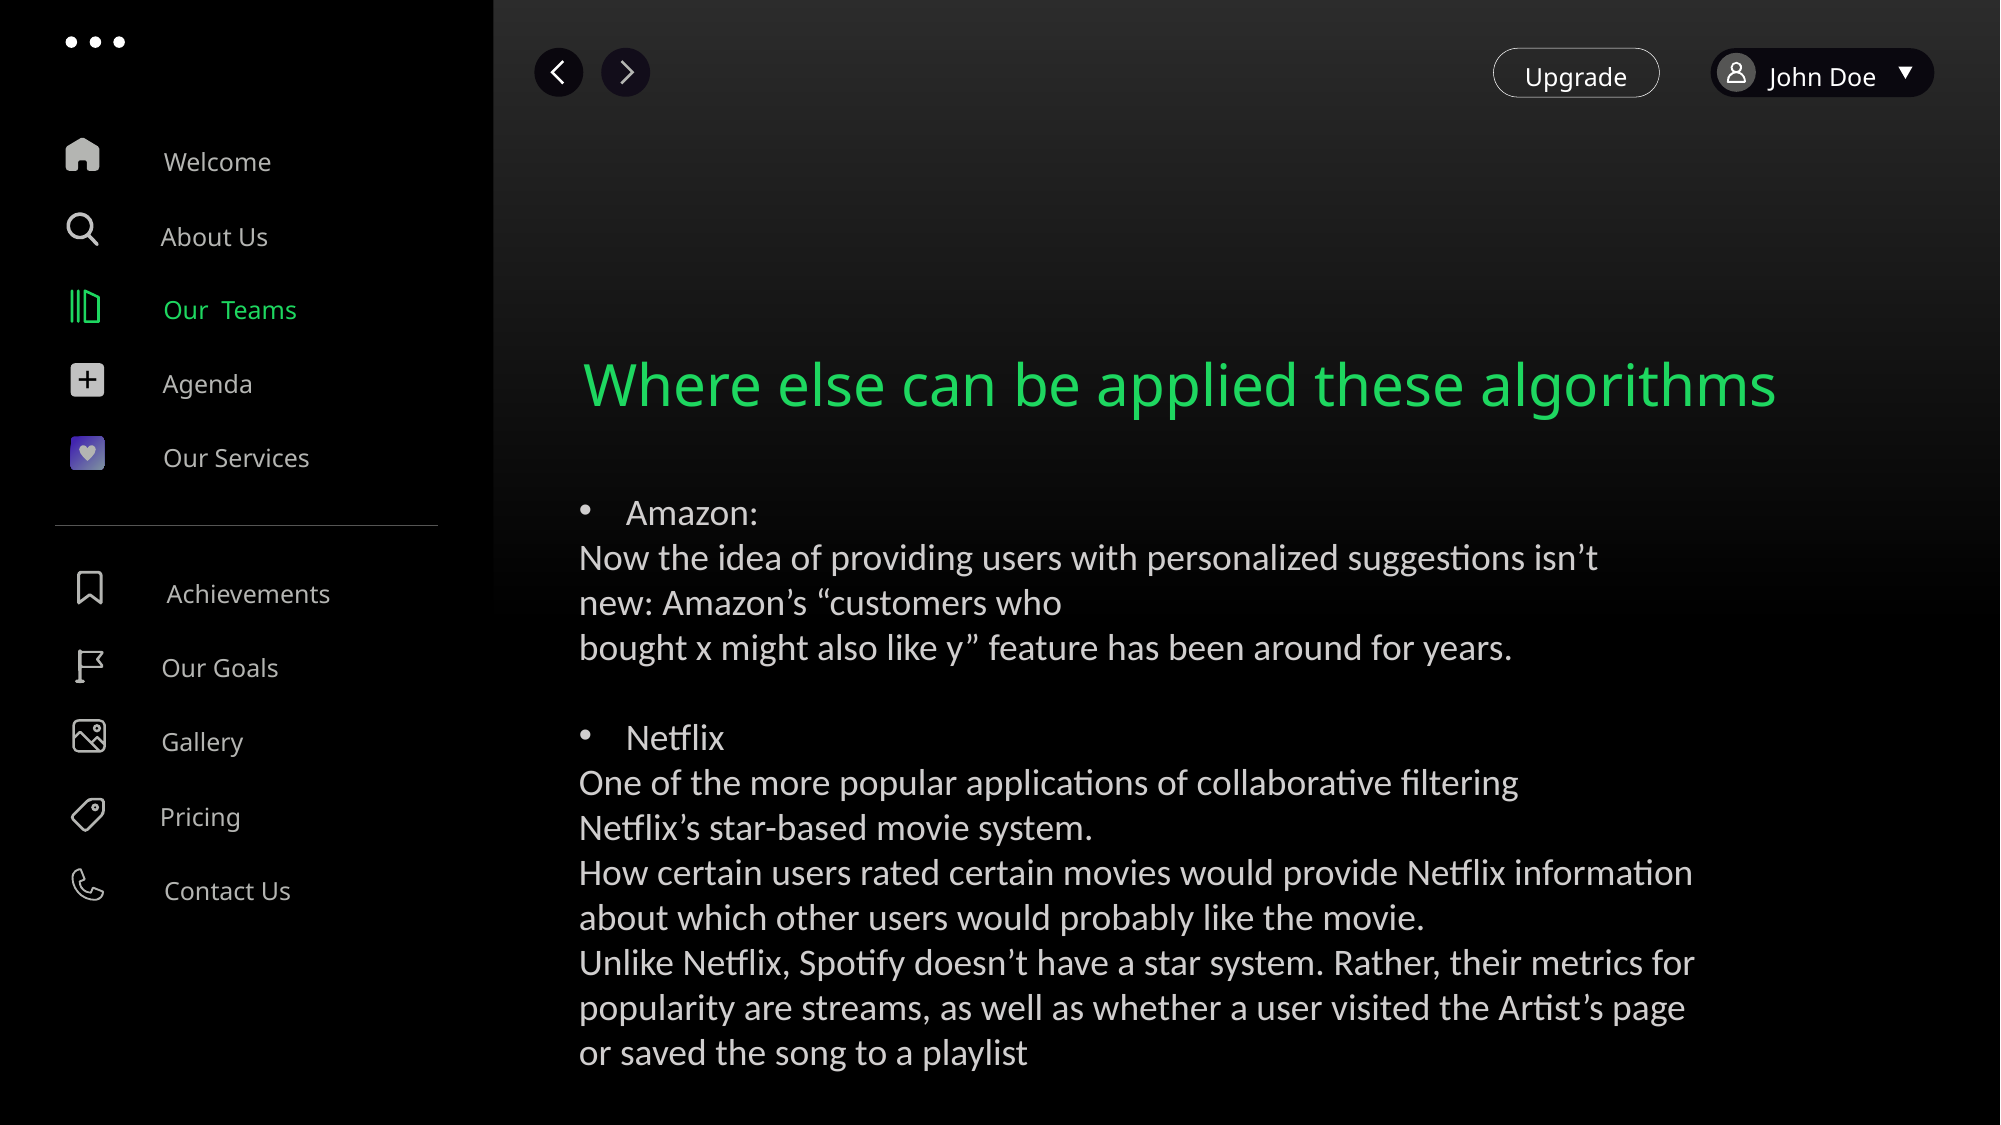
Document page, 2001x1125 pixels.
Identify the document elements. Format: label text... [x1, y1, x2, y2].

text_box [71, 868, 105, 901]
text_box Our Services [148, 434, 326, 480]
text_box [70, 363, 105, 397]
text_box Pricing [145, 793, 257, 839]
text_box John Doe [1754, 53, 1892, 99]
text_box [65, 36, 125, 48]
text_box Agenda [147, 361, 269, 406]
text_box [1715, 51, 1757, 93]
text_box Gallery [146, 719, 259, 764]
text_box [1709, 47, 1936, 99]
text_box [1896, 65, 1915, 82]
text_box [77, 570, 103, 605]
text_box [72, 719, 106, 753]
text_box Amazon: Now the idea of providing users with personalized suggestions isn’t new: Amazon’s “customers who bought x might also like y” feature has been around for years. Netflix One of the more popular applications of collaborative filtering Netflix’s star-based movie system. How certain users rated certain movies would provide Netflix information about which other users would probably like the movie. Unlike Netflix, Spotify doesn’t have a star system. Rather, their metrics for popularity are streams, as well as whether a user visited the Artist’s page or saved the song to a playlist [564, 480, 1717, 1125]
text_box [70, 797, 105, 832]
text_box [70, 436, 105, 470]
text_box Achievements [151, 570, 346, 616]
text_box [1493, 48, 1660, 100]
text_box About Us [145, 213, 284, 259]
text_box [601, 47, 651, 97]
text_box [70, 289, 100, 324]
text_box Where else can be applied these algorithms [463, 340, 1898, 426]
text_box Our Goals [146, 645, 301, 690]
text_box Contact Us [149, 867, 307, 913]
text_box Welcome [149, 138, 287, 184]
text_box [1726, 61, 1746, 83]
text_box [0, 0, 494, 1125]
text_box [74, 649, 104, 684]
text_box [66, 212, 99, 246]
text_box [65, 137, 100, 171]
text_box Our Teams [148, 287, 313, 333]
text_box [534, 47, 584, 97]
